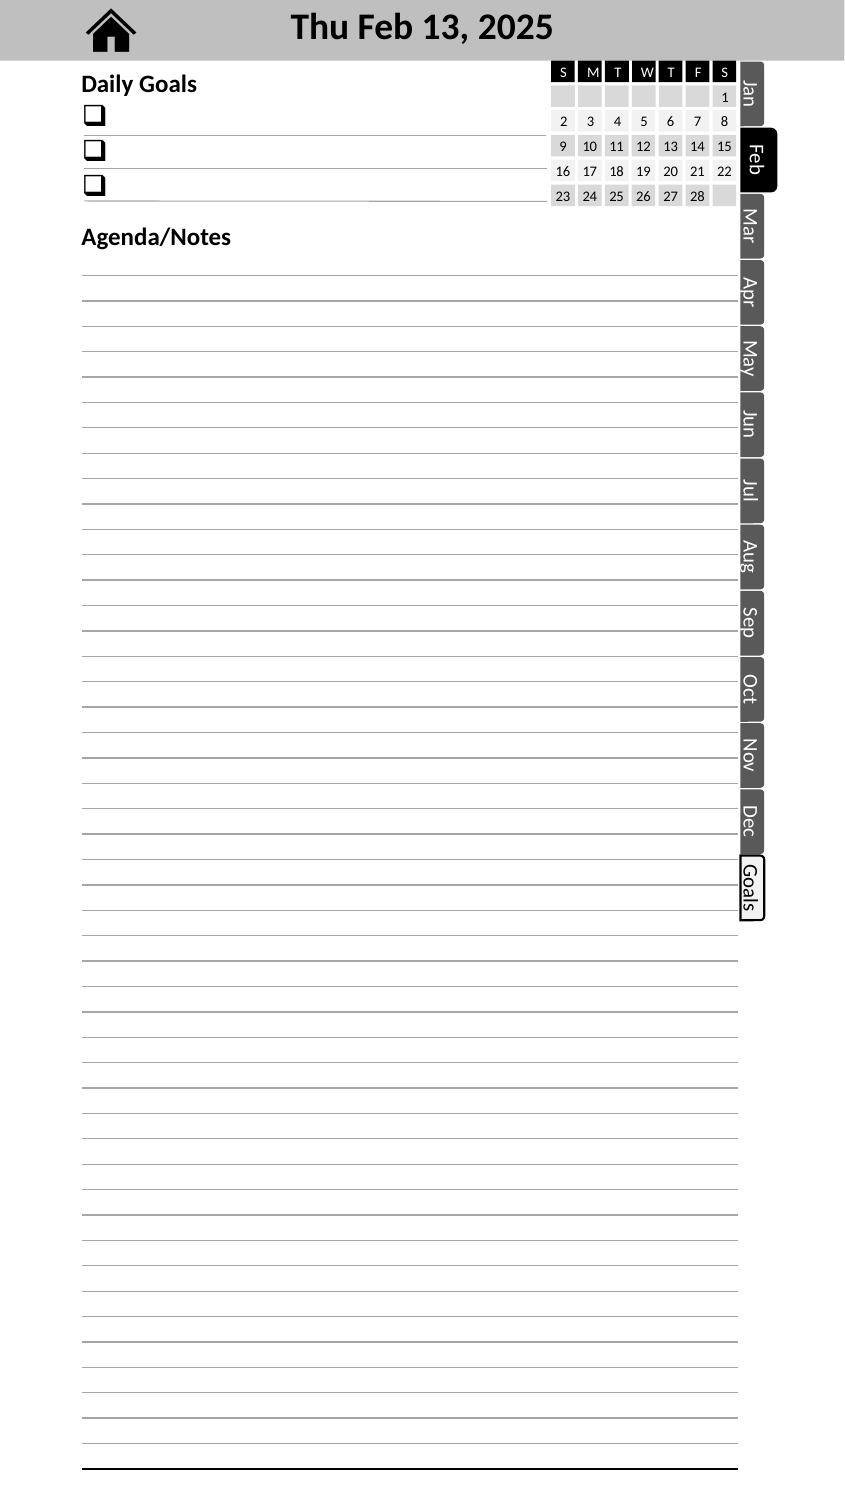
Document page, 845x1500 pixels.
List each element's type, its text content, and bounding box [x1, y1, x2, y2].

picture [82, 1, 140, 59]
list Thu Feb 13, 2025 [190, 0, 655, 61]
